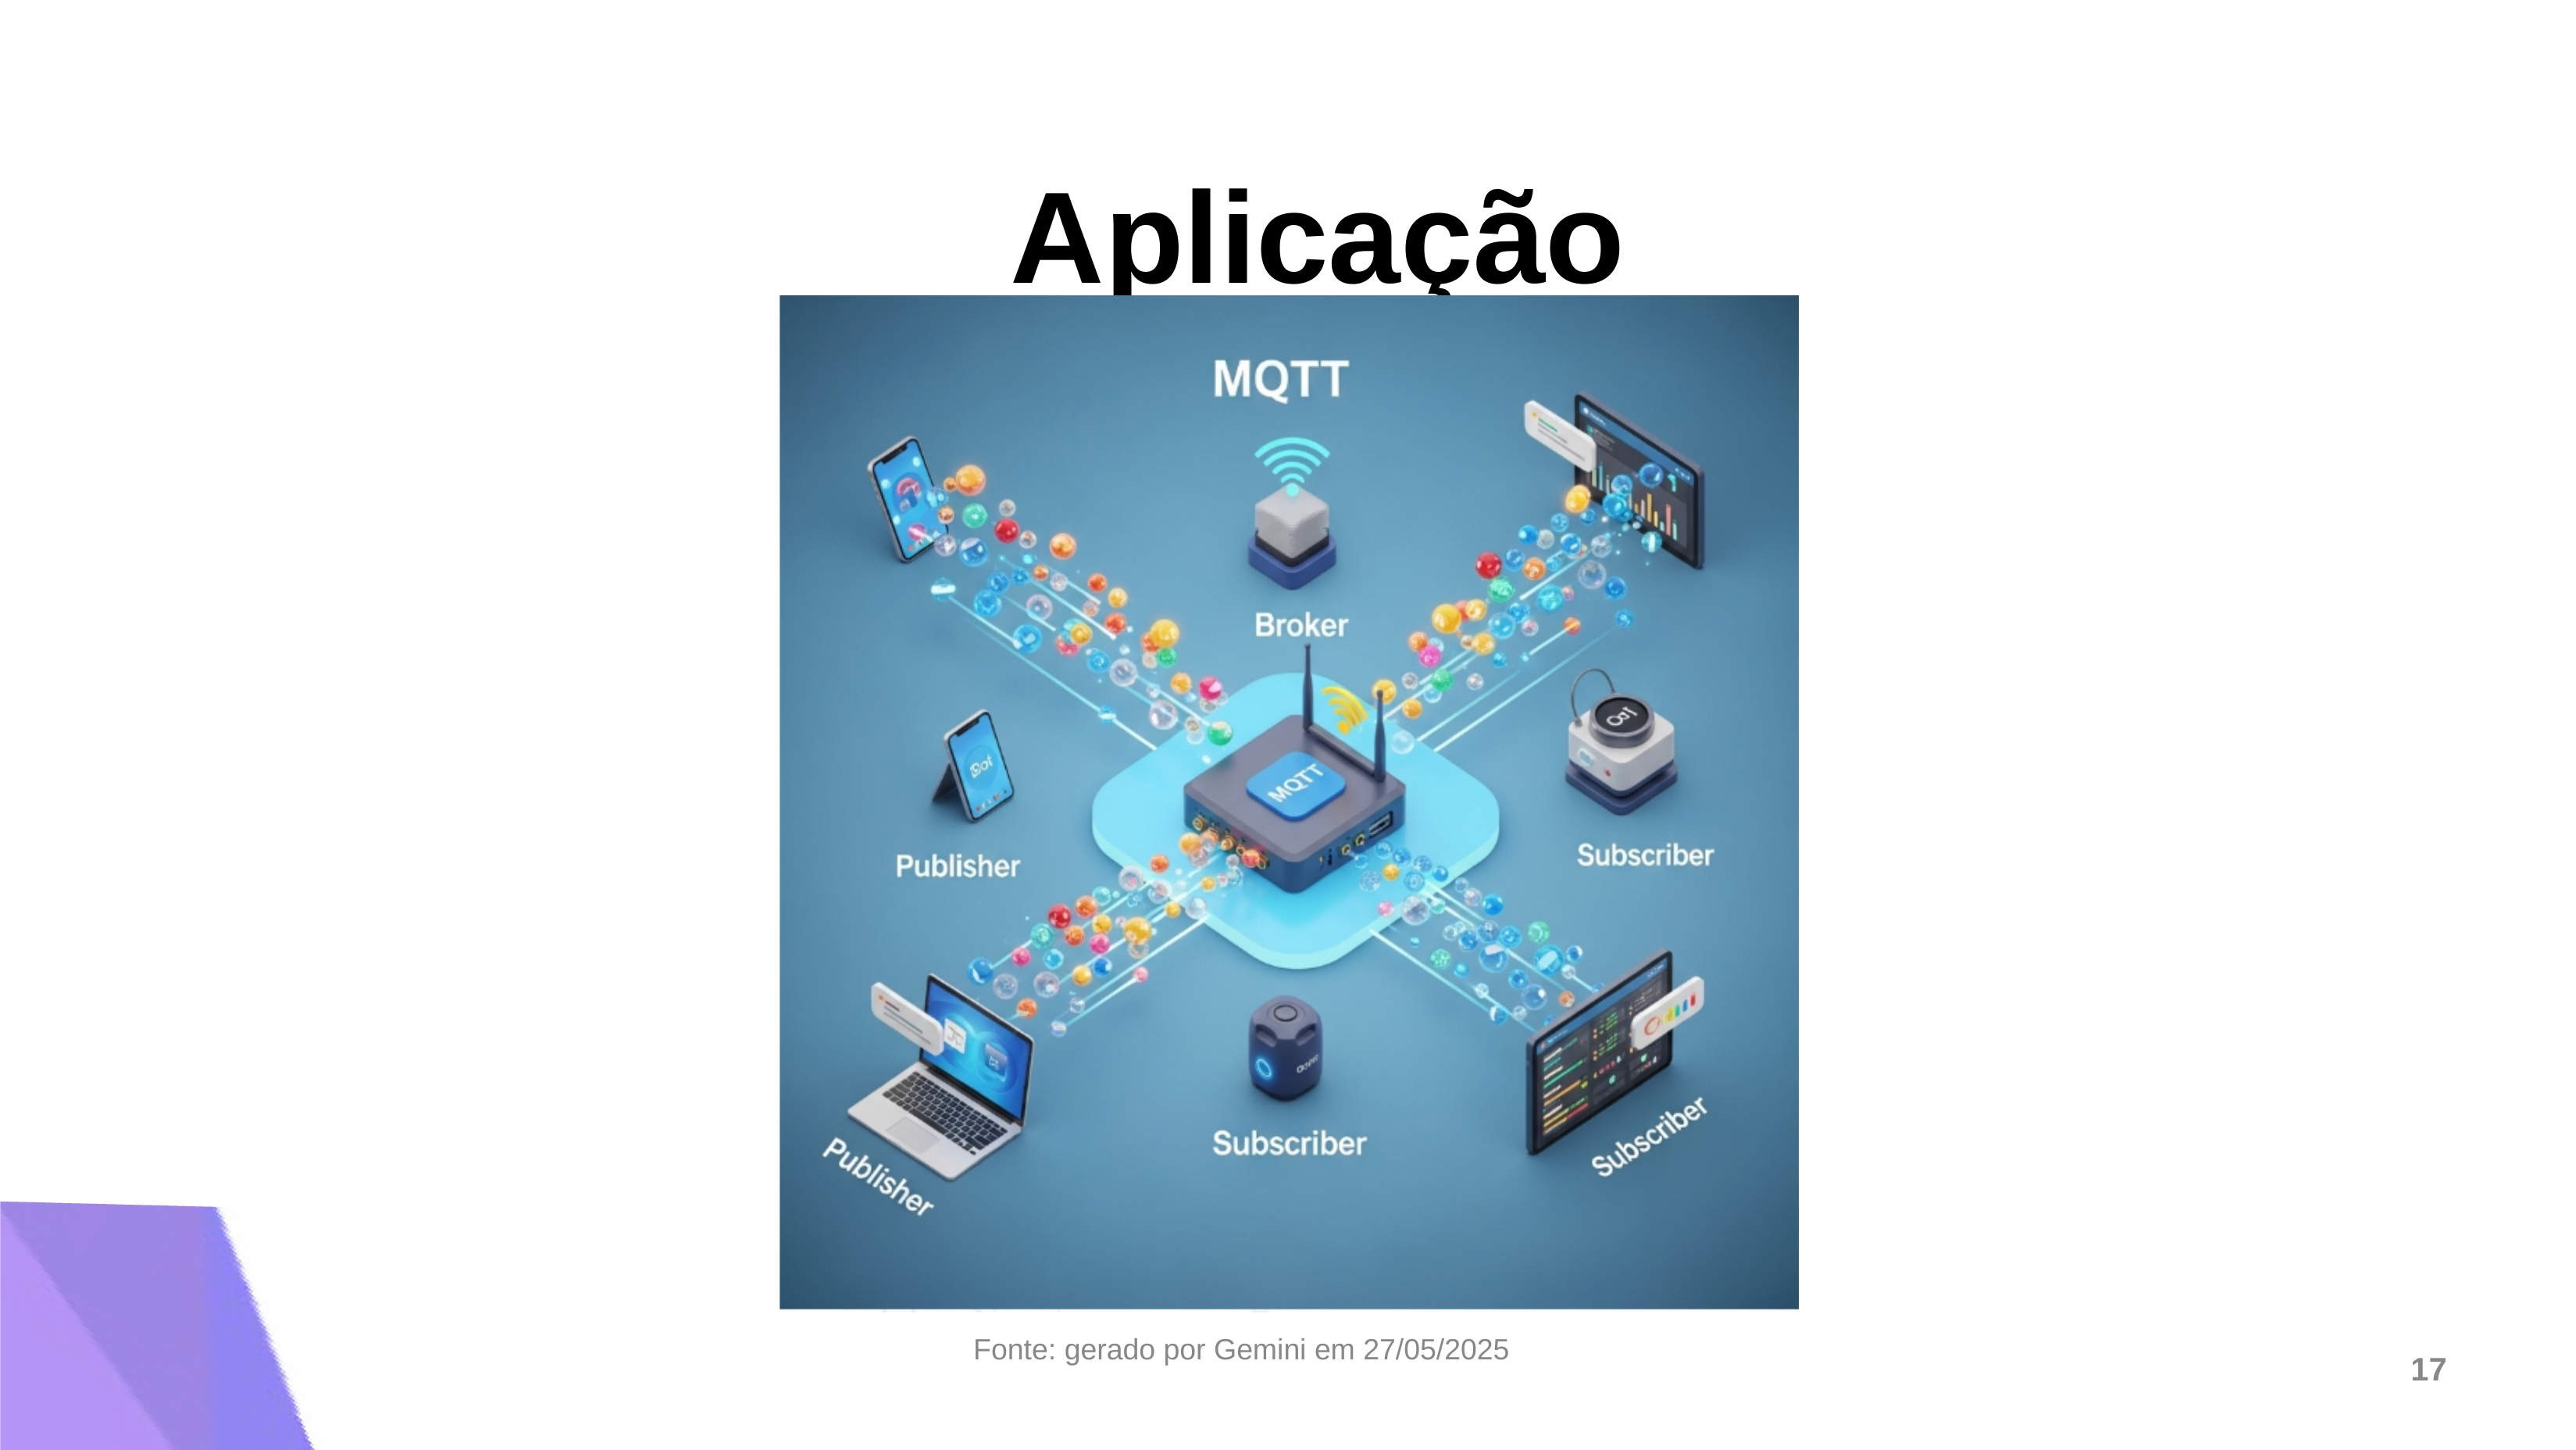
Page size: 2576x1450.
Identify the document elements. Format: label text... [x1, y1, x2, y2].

picture [776, 295, 1799, 1313]
picture [0, 1201, 413, 1450]
slide_number 17 [1854, 1348, 2447, 1388]
text_box Fonte: gerado por Gemini em 27/05/2025 [829, 1330, 1654, 1366]
text_box Aplicação [200, 147, 2436, 296]
